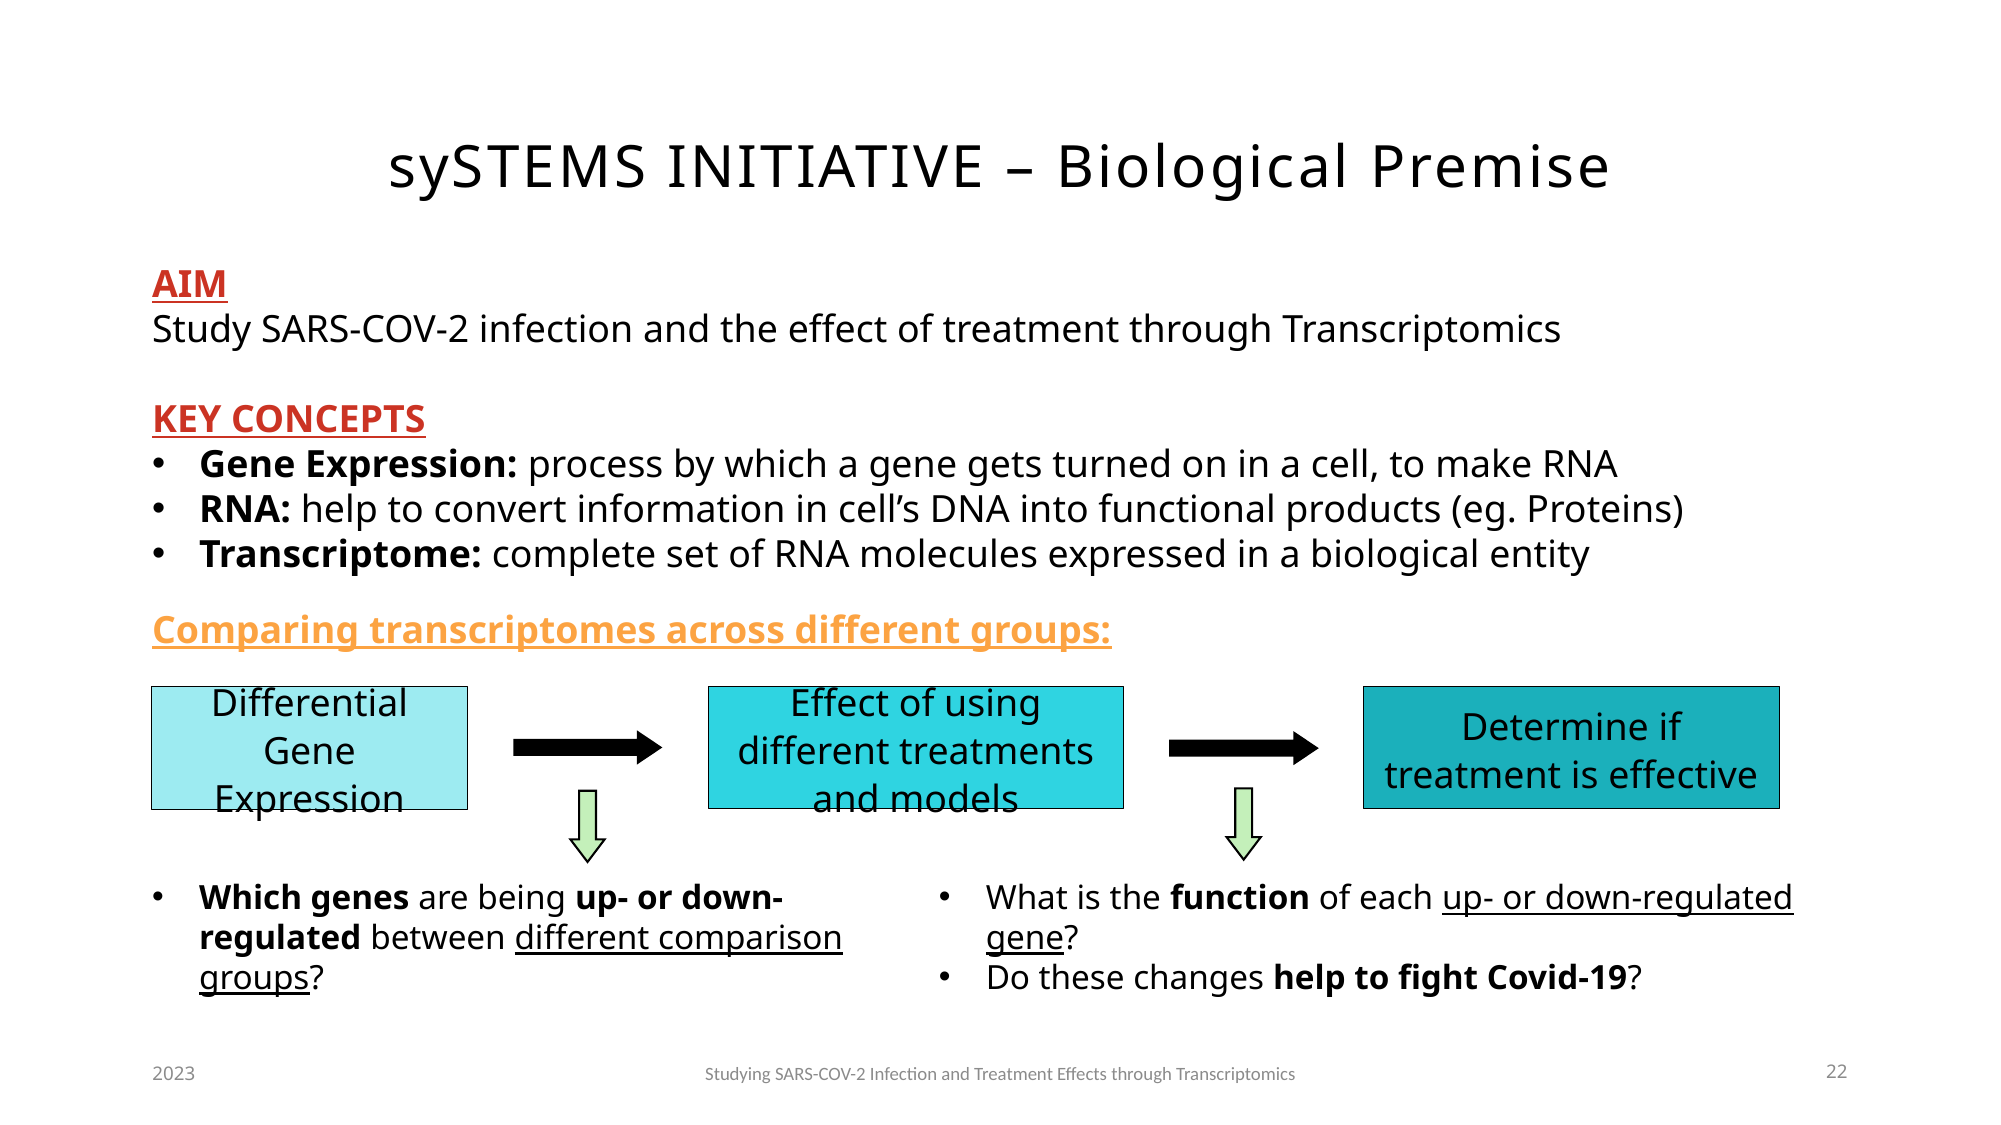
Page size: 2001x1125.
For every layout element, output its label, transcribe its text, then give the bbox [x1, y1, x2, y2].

text_box Which genes are being up- or down-regulated between different comparison groups? [137, 869, 892, 1004]
text_box Comparing transcriptomes across different groups: [137, 598, 1863, 659]
text_box Differential Gene Expression [151, 686, 468, 810]
text_box [568, 789, 607, 864]
text_box AIM Study SARS-COV-2 infection and the effect of treatment through Transcriptomics KEY CONCEPTS Gene Expression: process by which a gene gets turned on in a cell, to make RNA RNA: help to convert information in cell’s DNA into functional products (eg. Proteins) Transcriptome: complete set of RNA molecules expressed in a biological entity [137, 252, 1863, 583]
slide_number 2023 [137, 1042, 588, 1103]
text_box [1224, 787, 1263, 862]
text_box What is the function of each up- or down-regulated gene? Do these changes help to fight Covid-19? [924, 869, 1847, 1004]
title sySTEMS INITIATIVE – Biological Premise [137, 59, 1863, 252]
footer Studying SARS-COV-2 Infection and Treatment Effects through Transcriptomics [662, 1042, 1338, 1103]
text_box Effect of using different treatments and models [708, 686, 1124, 809]
text_box [513, 730, 663, 765]
text_box Determine if treatment is effective [1363, 686, 1780, 809]
text_box [1169, 731, 1319, 766]
slide_number 22 [1412, 1042, 1863, 1103]
